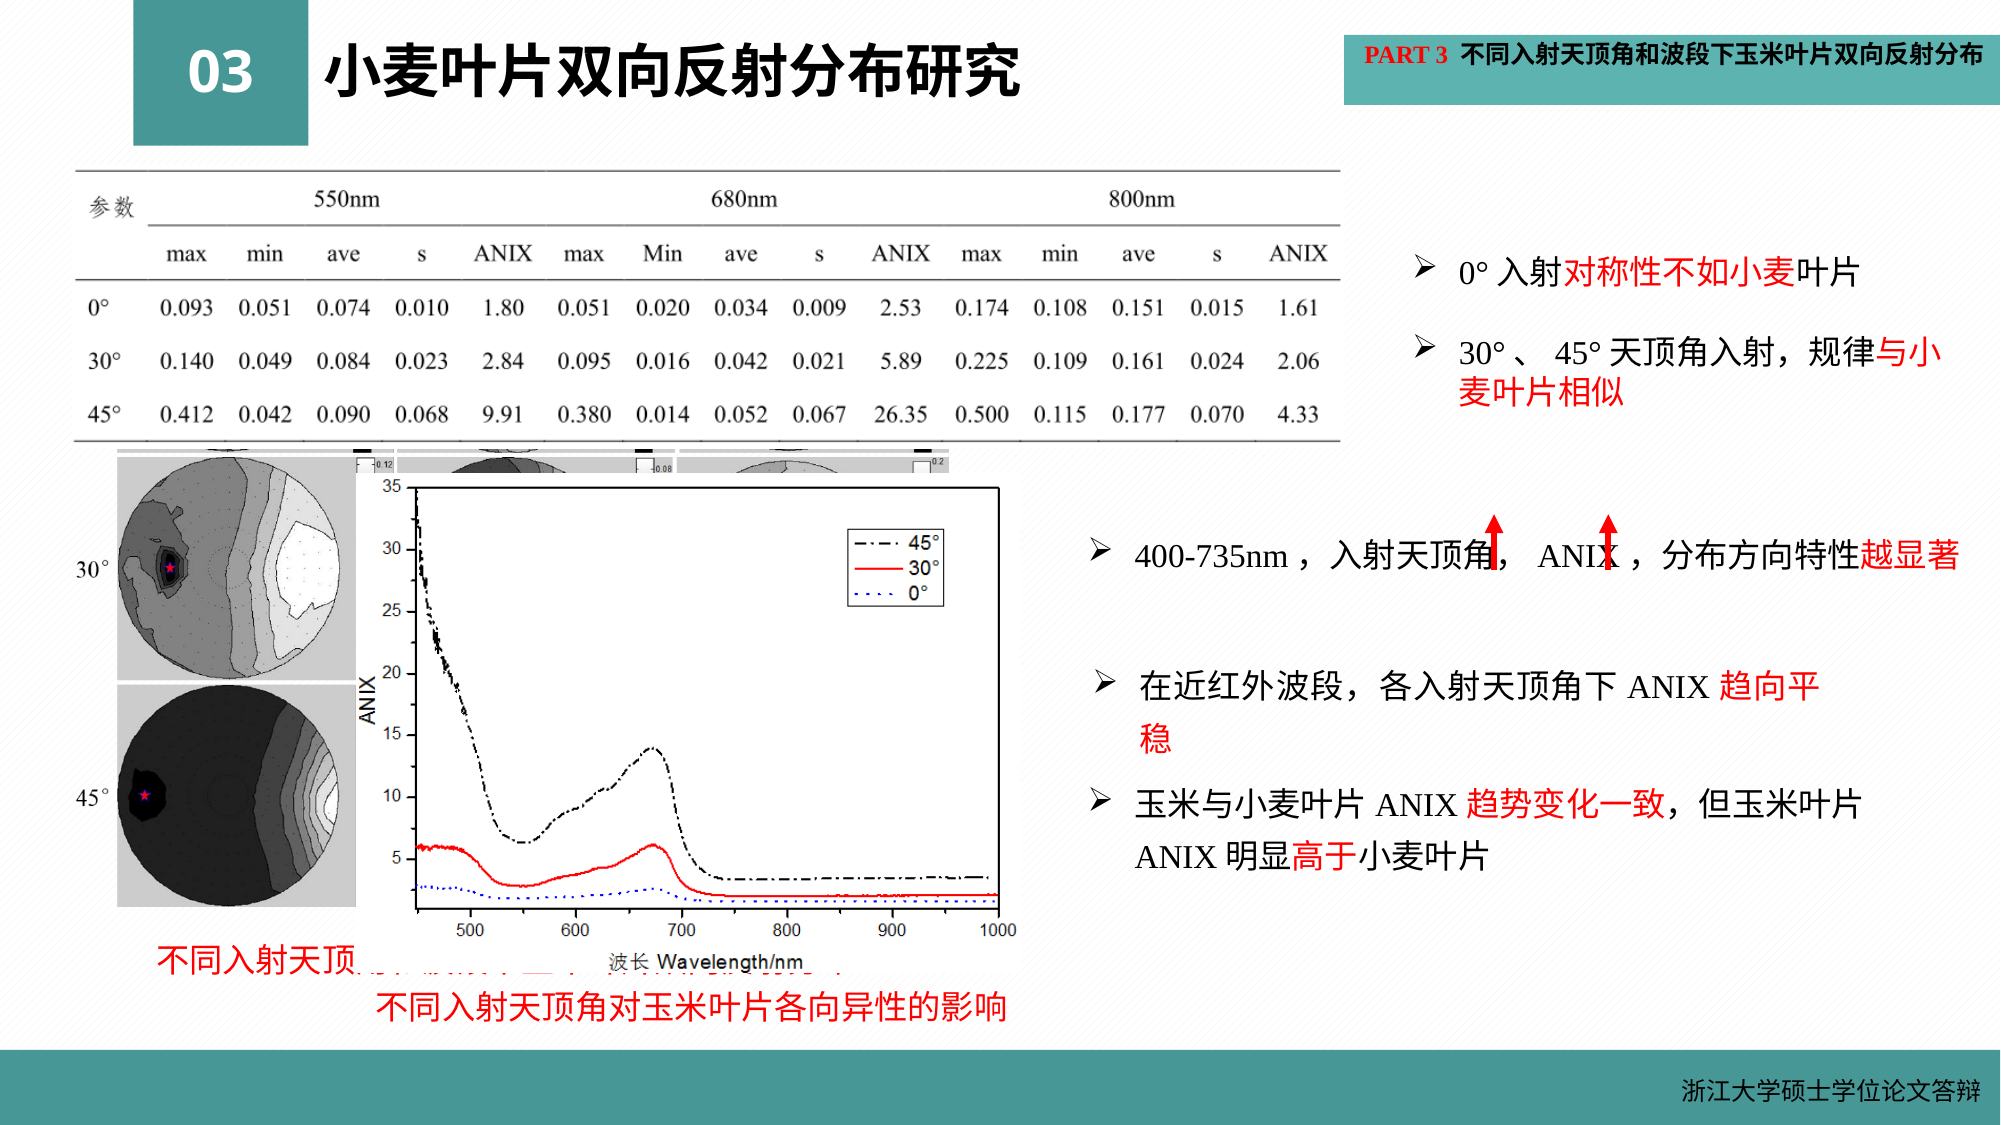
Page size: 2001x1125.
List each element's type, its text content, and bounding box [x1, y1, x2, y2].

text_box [356, 473, 1027, 1035]
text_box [1072, 514, 2000, 709]
text_box 玉米与小麦叶片ANIX趋势变化一致，但玉米叶片ANIX明显高于小麦叶片 [1072, 764, 1930, 883]
picture [61, 165, 1345, 907]
text_box 0°入射对称性不如小麦叶片 30°、45°天顶角入射，规律与小麦叶片相似 [1397, 243, 1989, 419]
text_box 不同入射天顶角和波段下玉米叶片双向反射分布 [141, 931, 356, 986]
text_box PART 3 不同入射天顶角和波段下玉米叶片双向反射分布 [1344, 34, 2000, 105]
list 小麦叶片双向反射分布研究 [308, 34, 1236, 105]
list 03 [133, 34, 308, 105]
